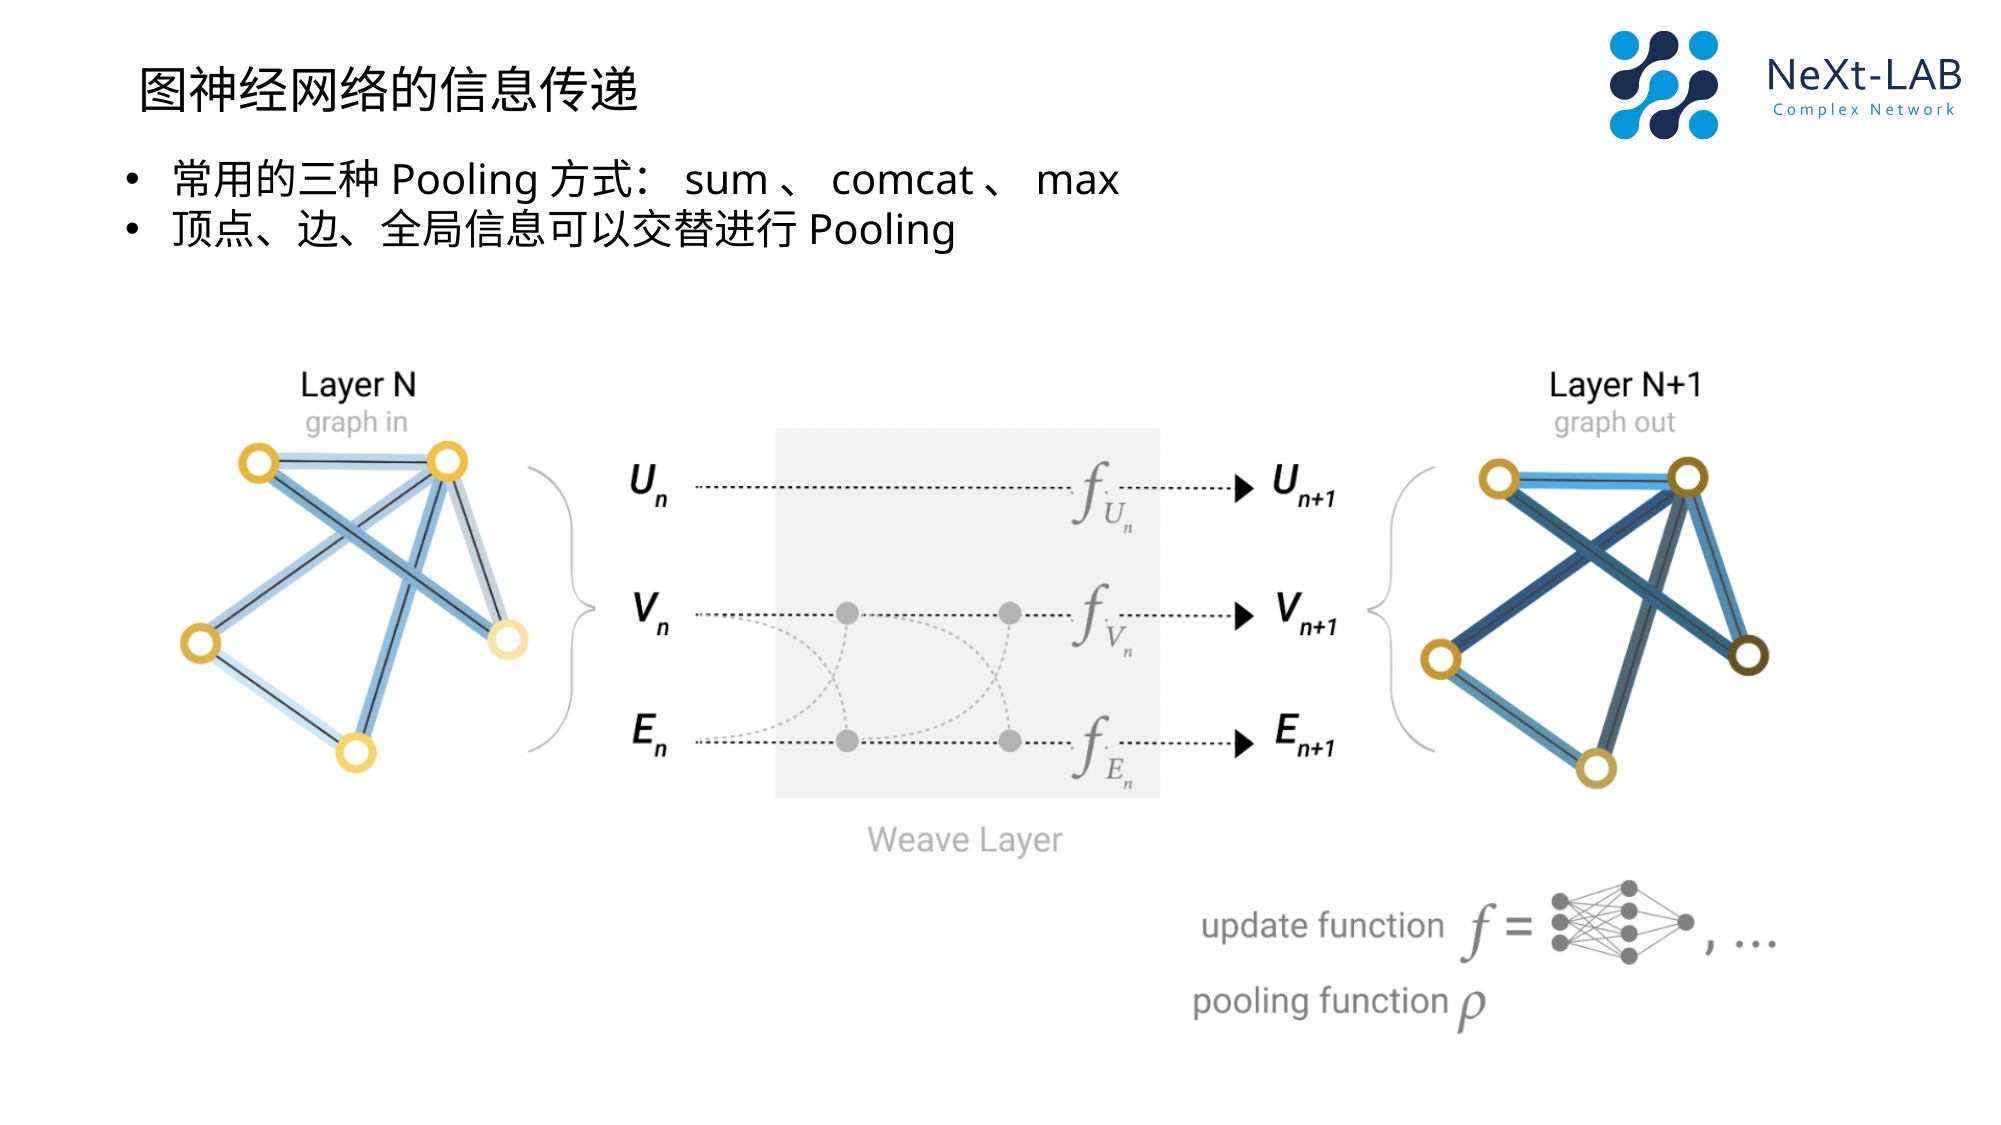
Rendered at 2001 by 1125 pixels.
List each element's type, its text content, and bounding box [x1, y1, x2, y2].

picture [1600, 17, 1967, 152]
text_box 图神经网络的信息传递 [124, 51, 1073, 126]
picture [175, 339, 1797, 1044]
text_box 常用的三种Pooling方式：sum、comcat、max 顶点、边、全局信息可以交替进行Pooling [110, 145, 1639, 261]
